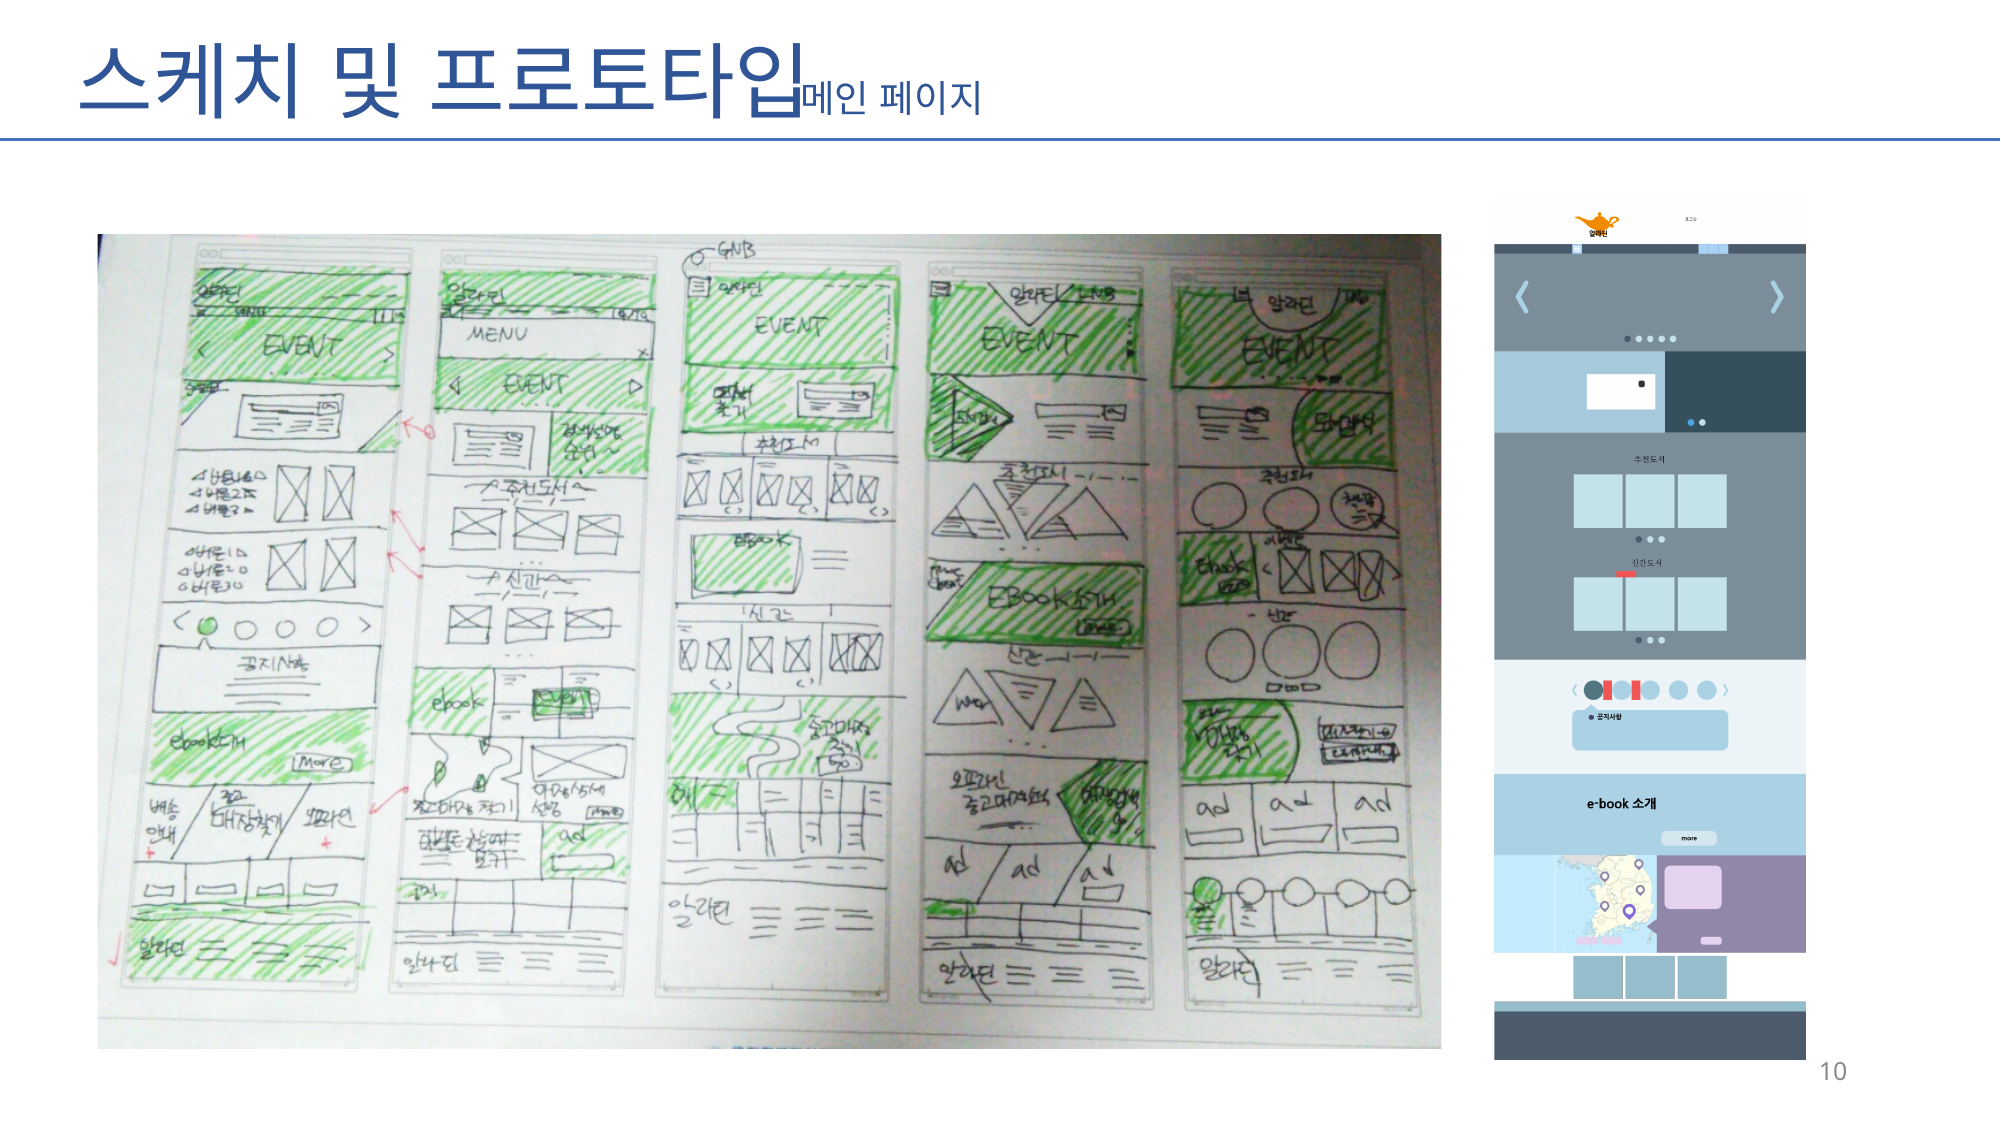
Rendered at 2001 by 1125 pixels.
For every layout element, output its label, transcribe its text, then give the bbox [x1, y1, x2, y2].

slide_number 10 [1412, 1042, 1863, 1103]
text_box 메인 페이지 [785, 67, 1786, 128]
picture [1494, 195, 1806, 1061]
text_box 스케치 및 프로토타입 [61, 33, 827, 138]
picture [97, 234, 1442, 1049]
